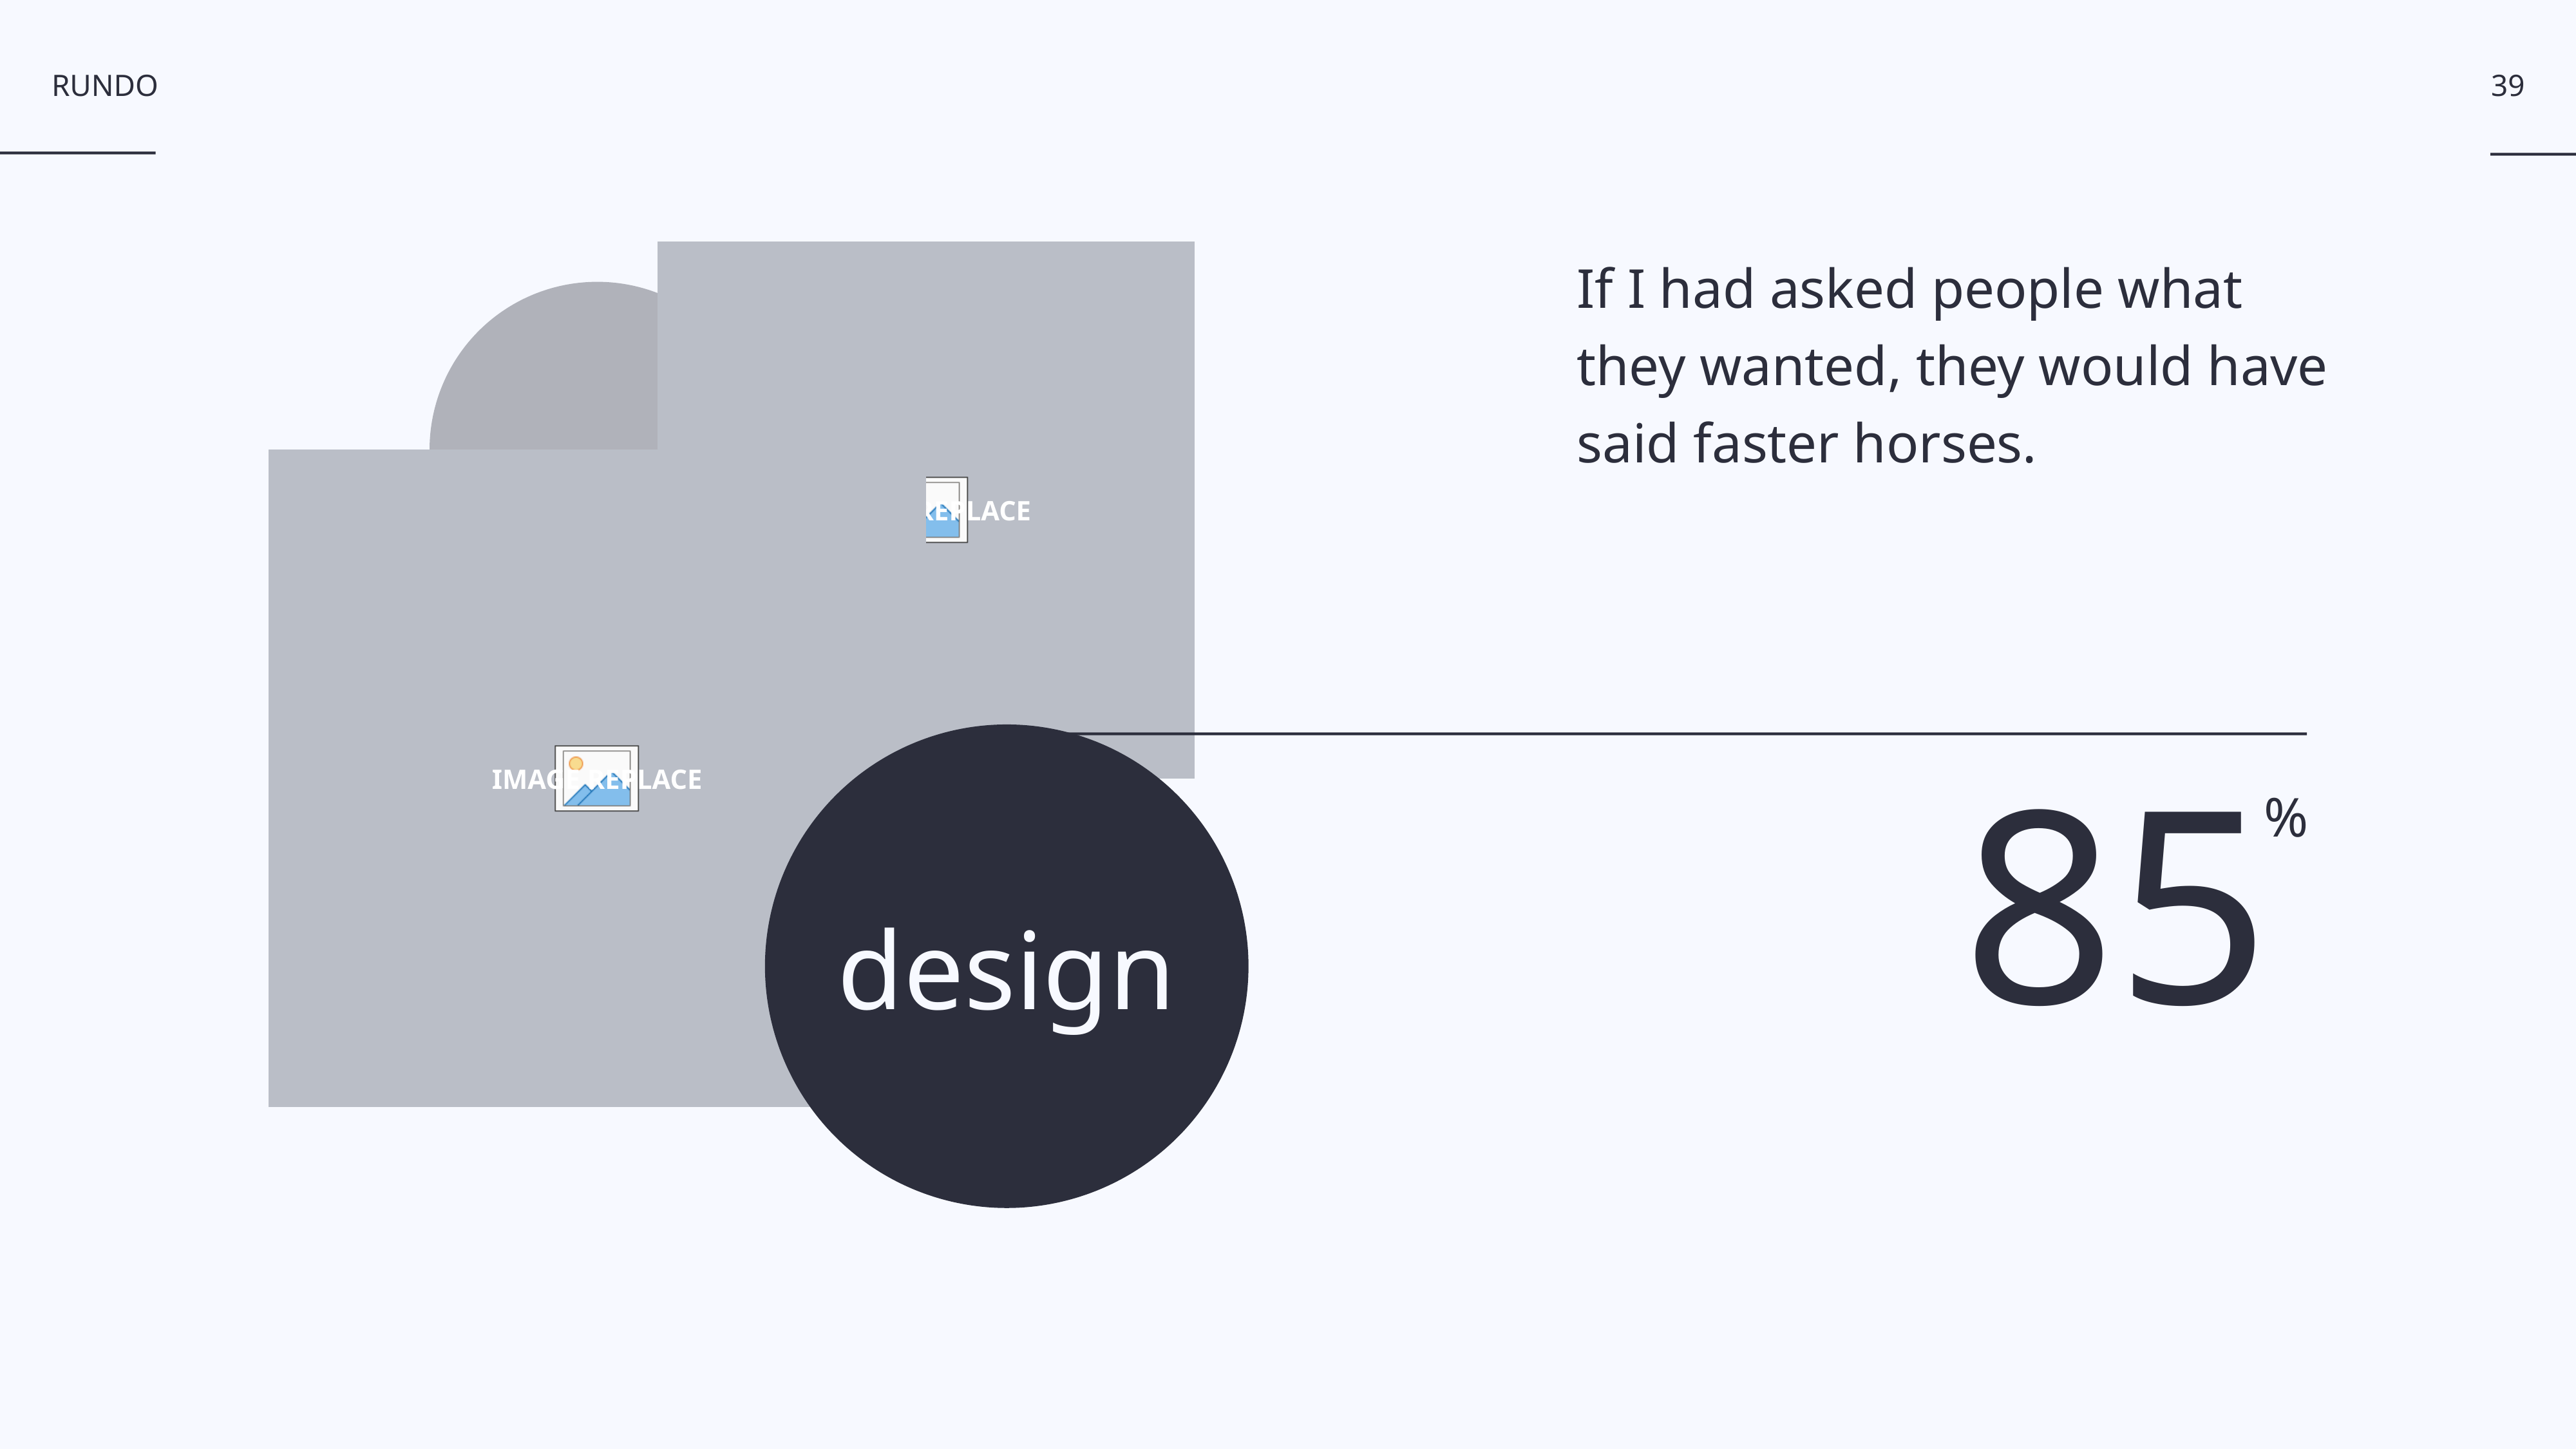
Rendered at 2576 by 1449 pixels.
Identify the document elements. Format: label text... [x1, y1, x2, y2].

text_box [810, 779, 1249, 1208]
text_box design [927, 902, 1176, 1031]
picture [268, 242, 1195, 1108]
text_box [1967, 735, 2307, 1090]
text_box If I had asked people what they wanted, they would have said faster horses. [1577, 242, 2329, 474]
text_box [430, 281, 658, 449]
slide_number 39 [2490, 66, 2526, 106]
